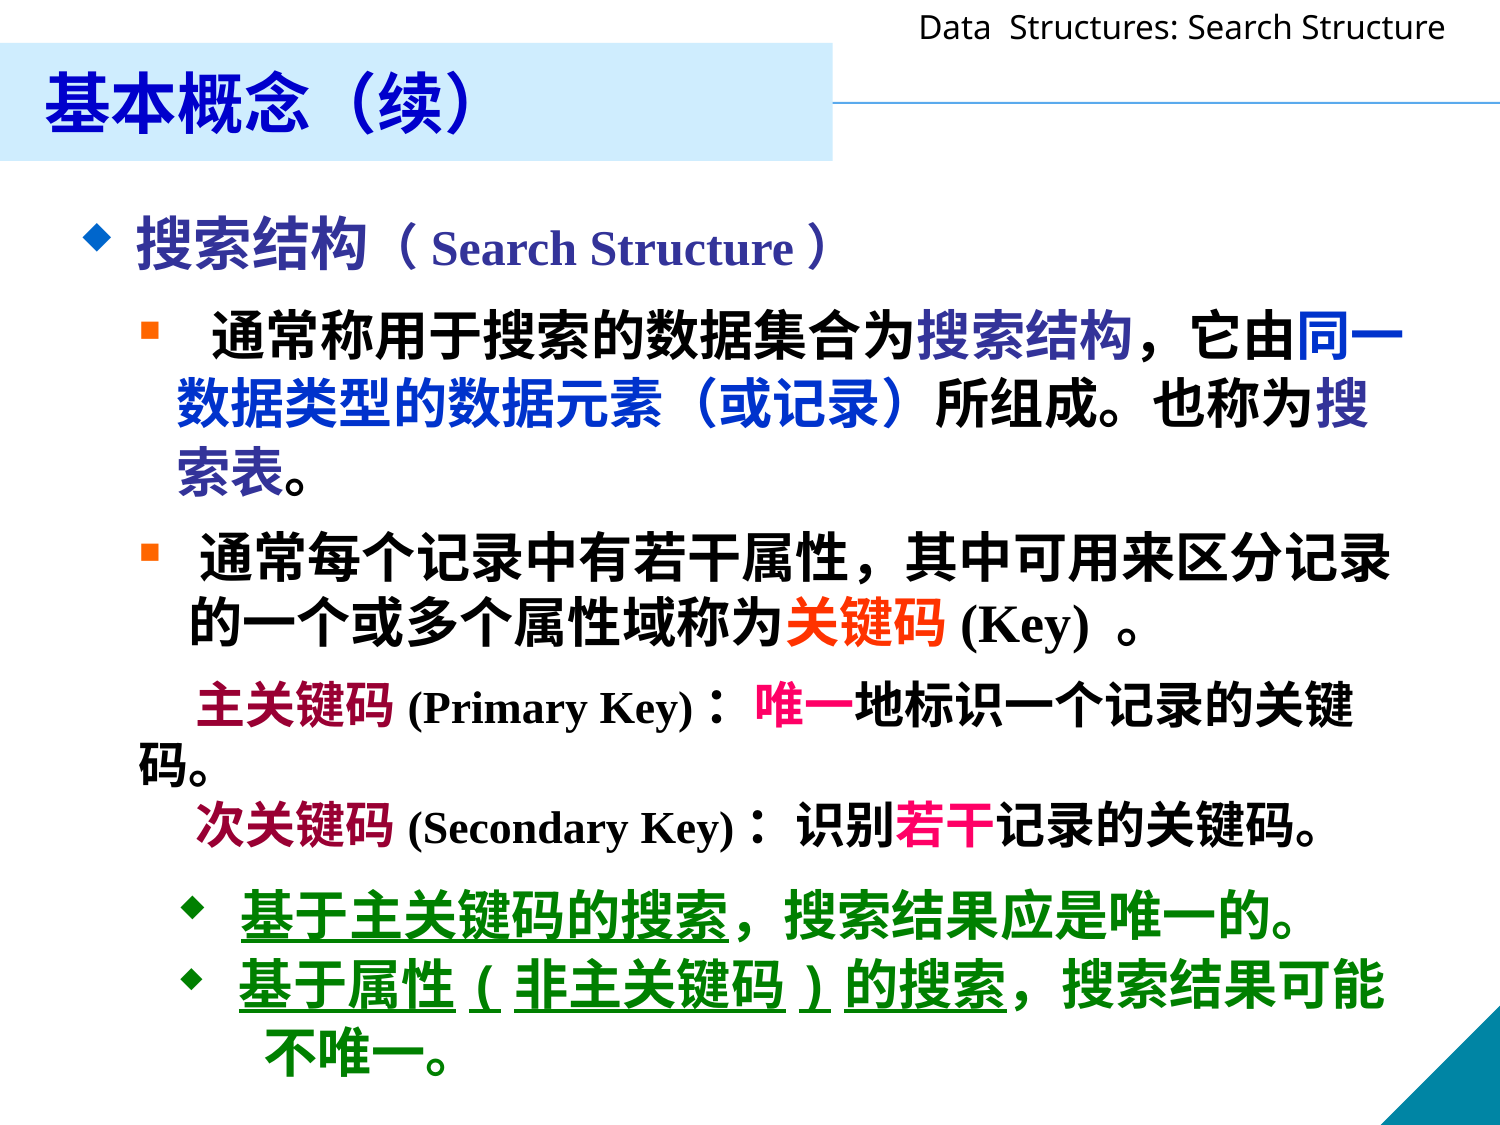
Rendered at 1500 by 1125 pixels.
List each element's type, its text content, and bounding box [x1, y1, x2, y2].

text_box 搜索结构（Search Structure） [64, 196, 951, 303]
text_box 基本概念（续） [29, 54, 668, 150]
text_box 通常称用于搜索的数据集合为搜索结构，它由同一 数据类型的数据元素（或记录）所组成。也称为搜 索表。 通常每个记录中有若干属性，其中可用来区分记录 的一个或多个属性域称为关键码(Key) 。 主关键码(Primary Key)：唯一地标识一个记录的关键码。 次关键码(Secondary Key)：识别若干记录的关键码。 基于主关键码的搜索，搜索结果应是唯一的。 基于属性(非主关键码)的搜索，搜索结果可能 不唯一。 [123, 290, 1459, 1091]
